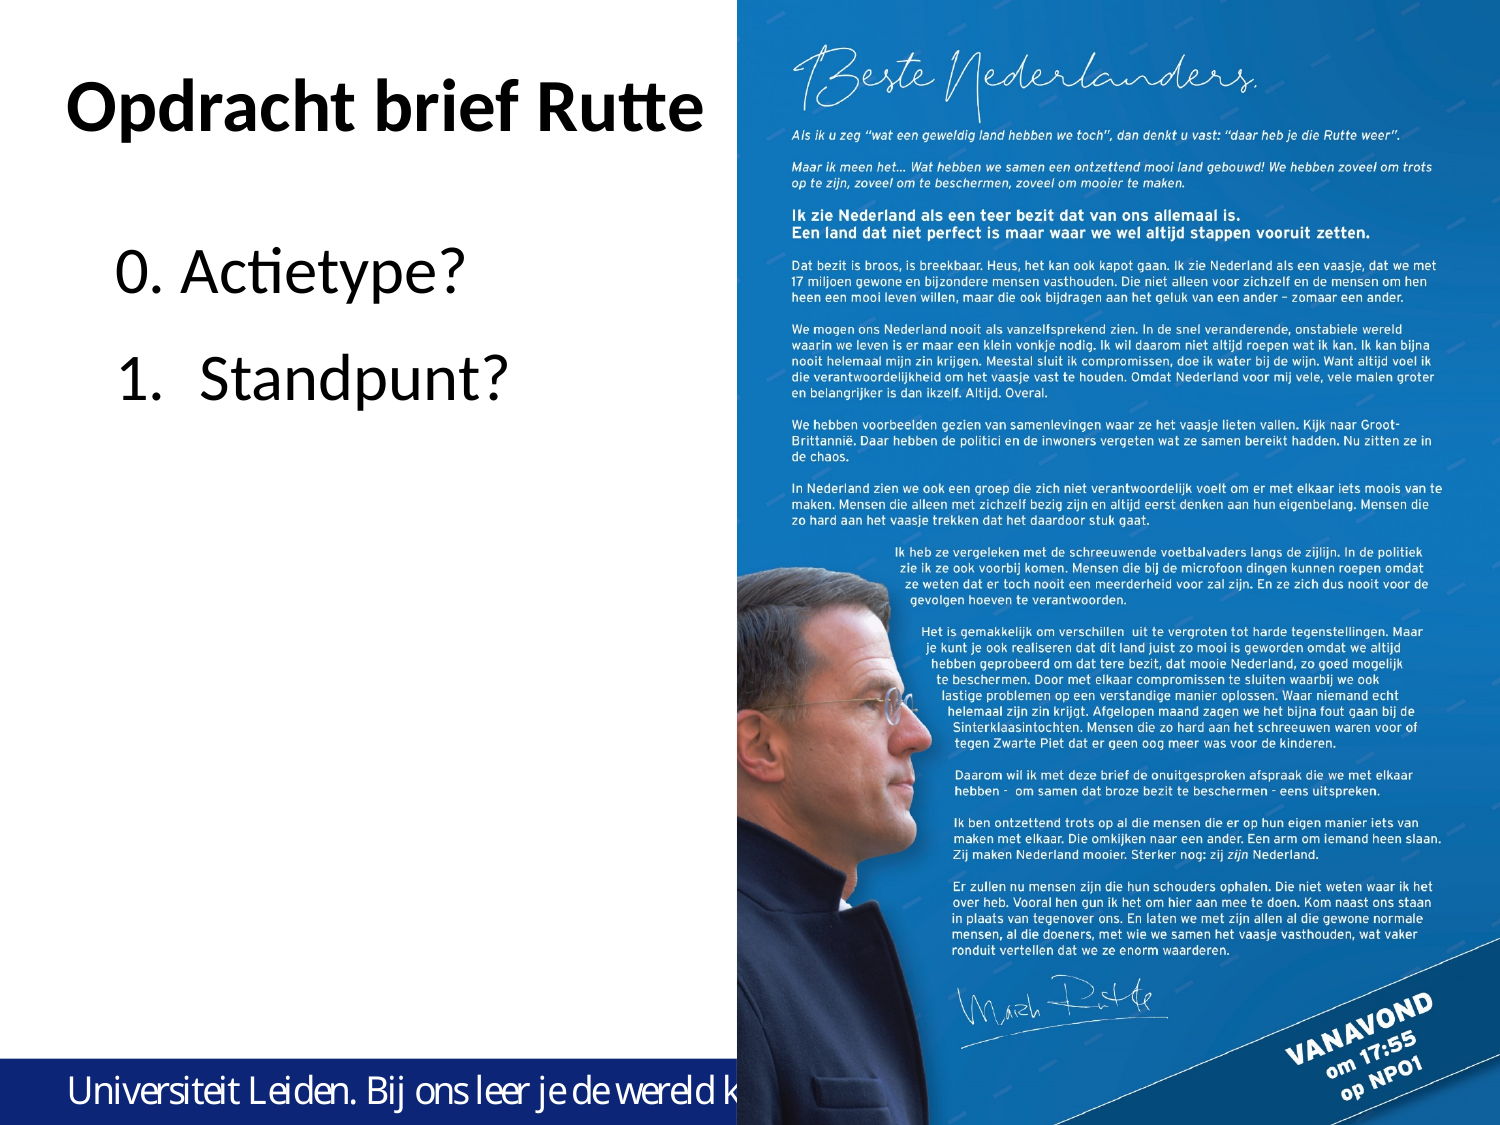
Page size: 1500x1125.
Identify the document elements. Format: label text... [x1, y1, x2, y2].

title Opdracht brief Rutte [66, 66, 730, 138]
picture [736, 0, 1500, 1125]
text_box 0. Actietype? Standpunt? [100, 219, 730, 953]
